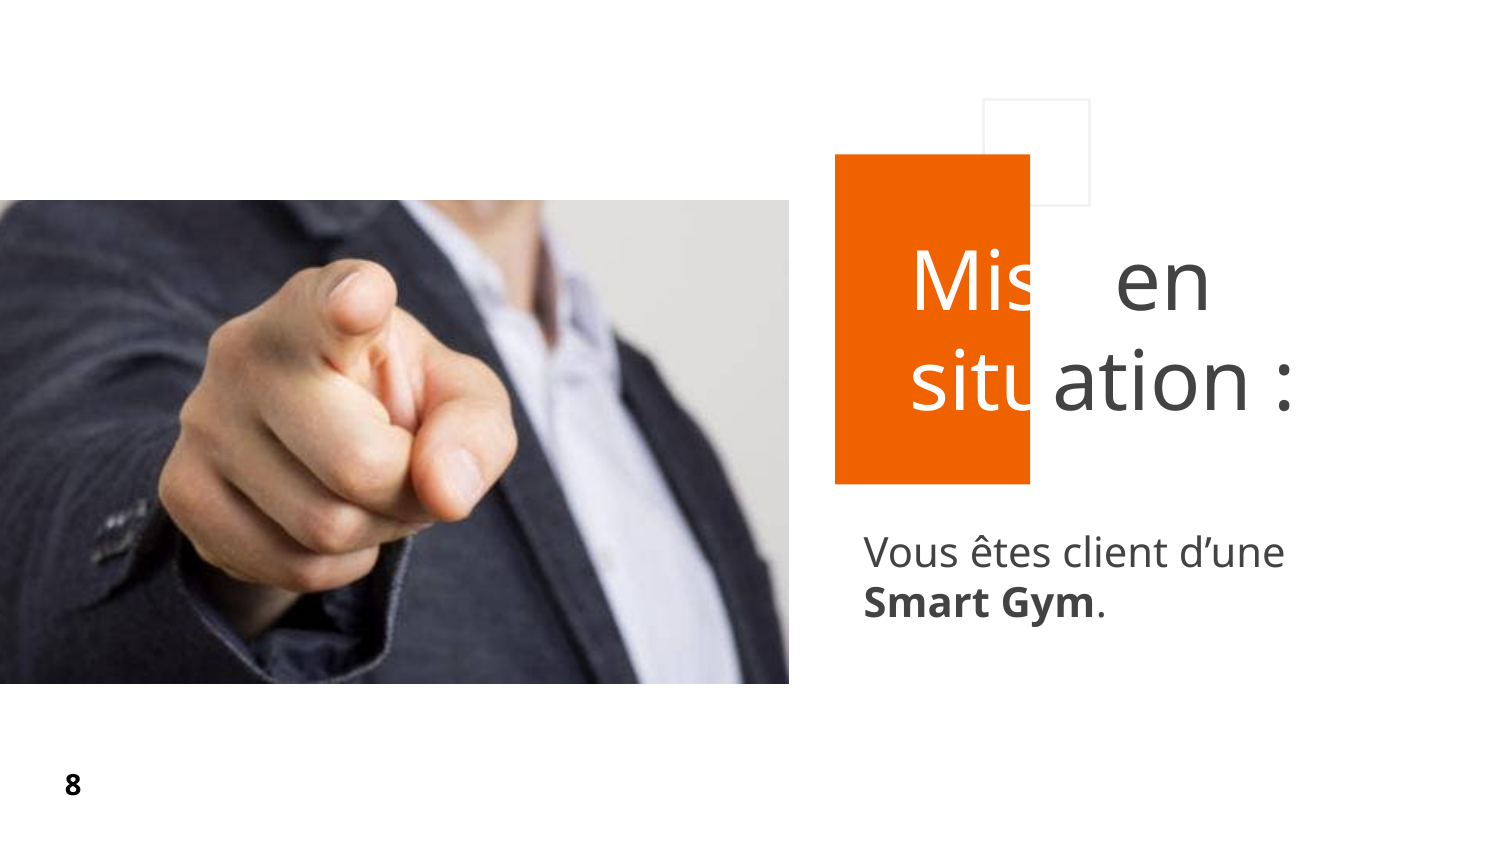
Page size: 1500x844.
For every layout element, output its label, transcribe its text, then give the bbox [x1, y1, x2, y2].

text_box 8 [50, 759, 801, 809]
text_box [835, 154, 1031, 485]
subtitle Vous êtes client d’une Smart Gym. [848, 511, 1382, 609]
picture [0, 200, 789, 684]
title Mise en situation : [894, 266, 1372, 442]
